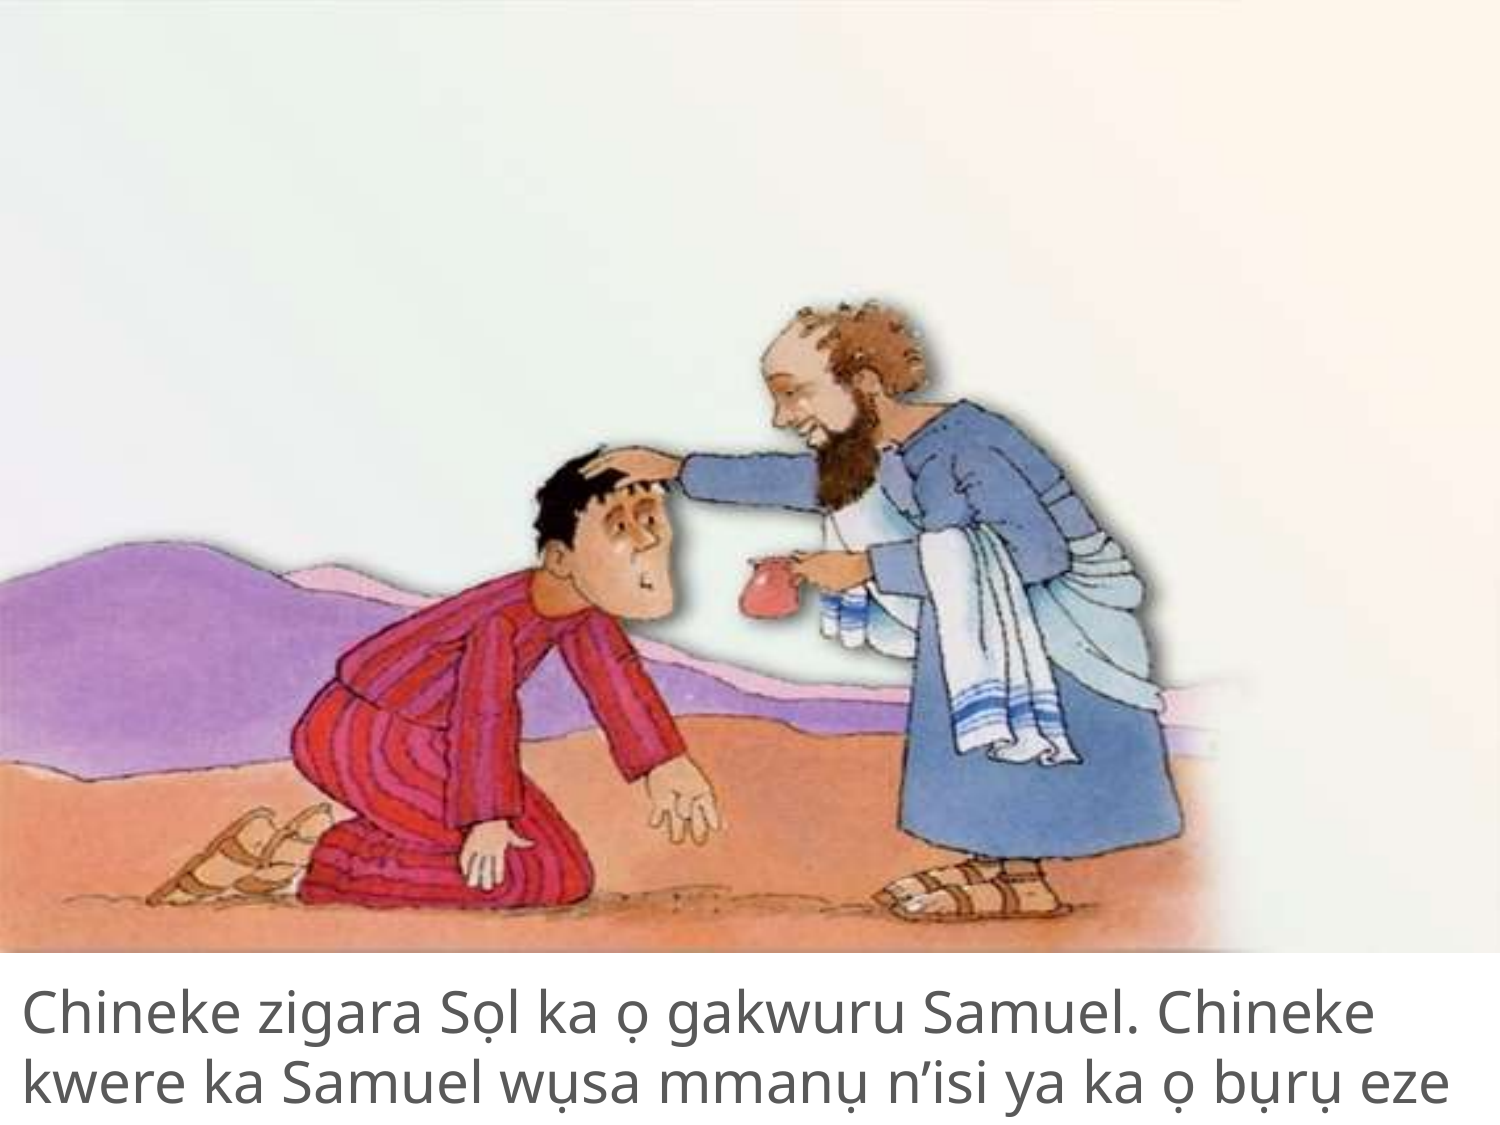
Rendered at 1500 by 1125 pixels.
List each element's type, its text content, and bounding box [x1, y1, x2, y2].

picture [0, 0, 1500, 953]
text_box Chineke zigara Sọl ka ọ gakwuru Samuel. Chineke kwere ka Samuel wụsa mmanụ n’isi ya ka ọ bụrụ eze Izrel. [7, 967, 1493, 1125]
